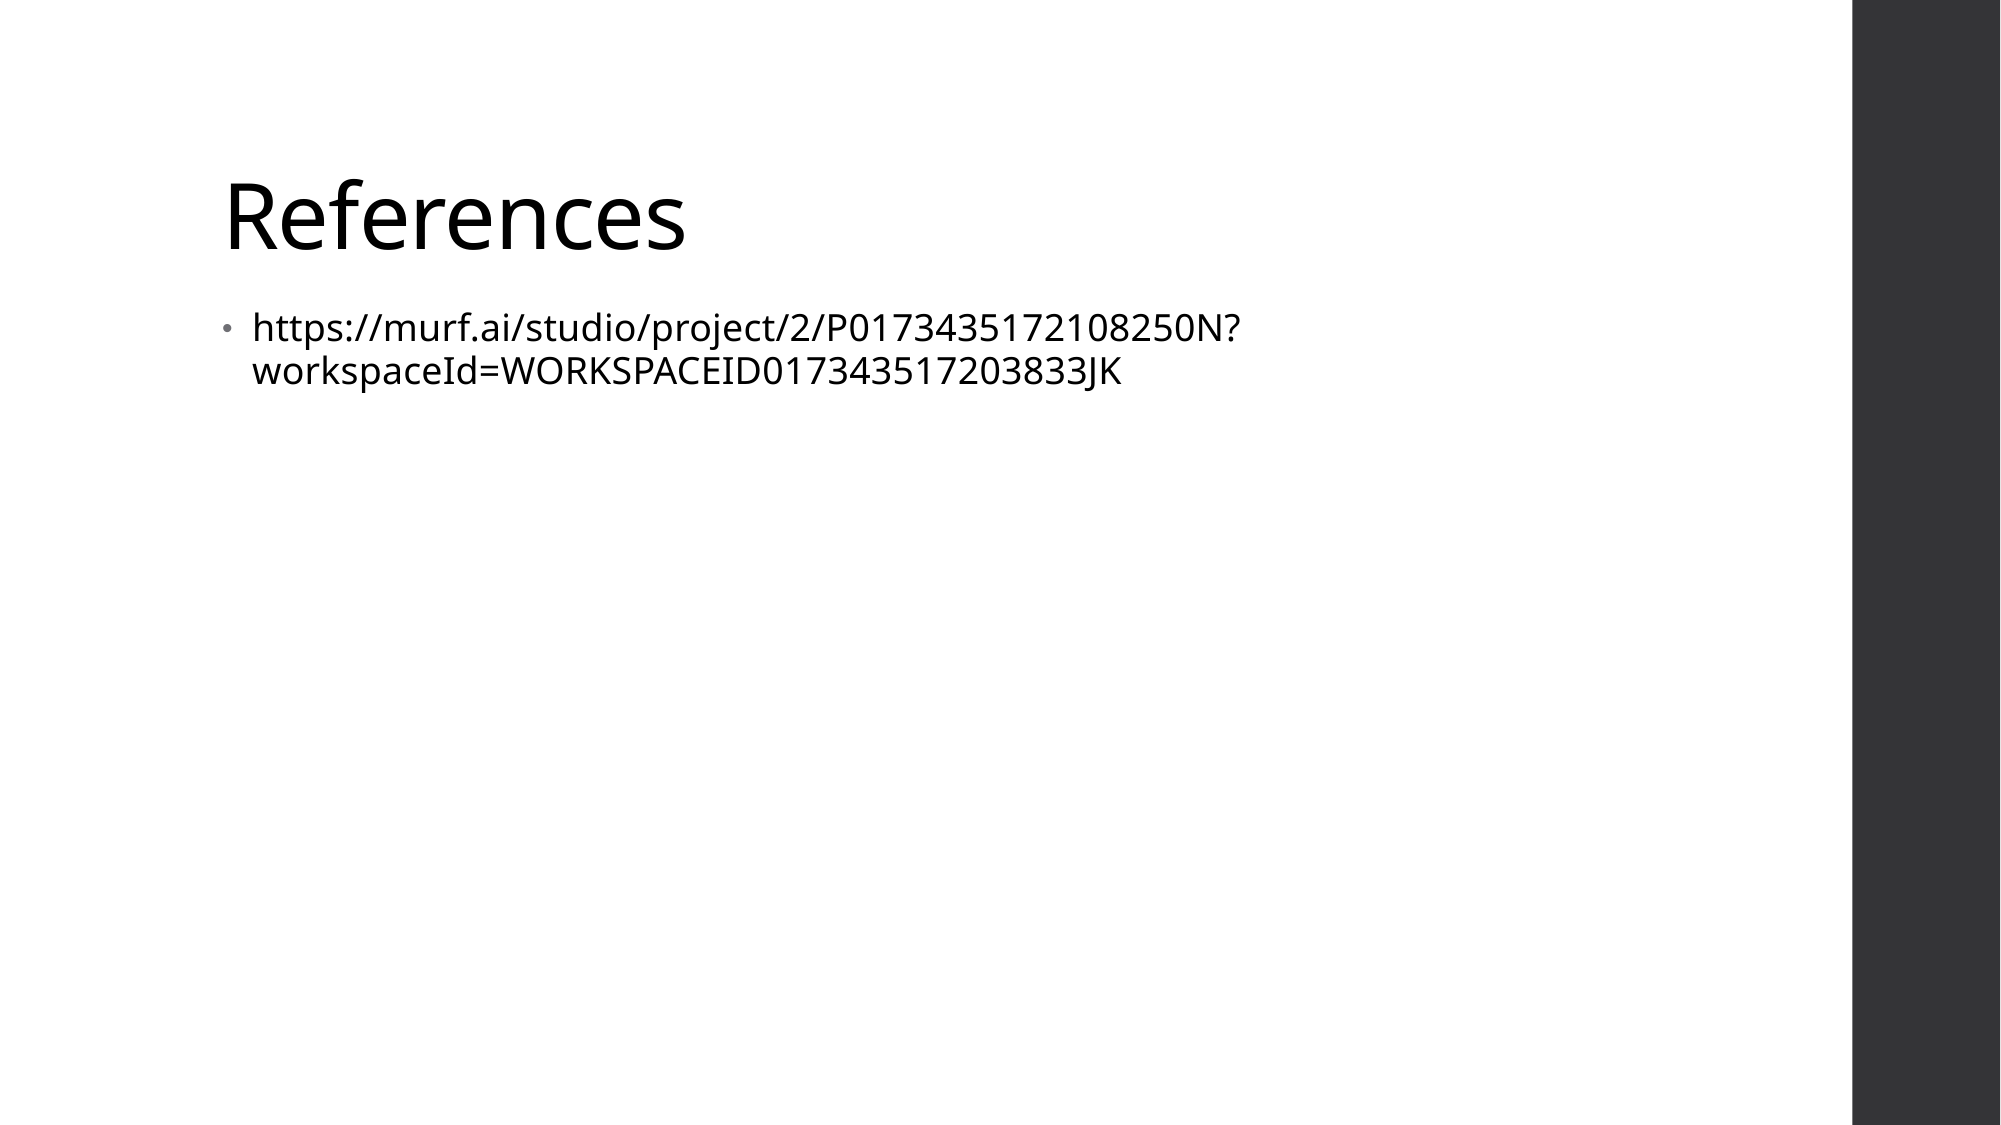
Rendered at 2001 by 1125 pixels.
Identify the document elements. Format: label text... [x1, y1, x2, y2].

list https://murf.ai/studio/project/2/P0173435172108250N?workspaceId=WORKSPACEID017343517203833JK [206, 299, 1617, 1014]
title References [206, 60, 1797, 278]
